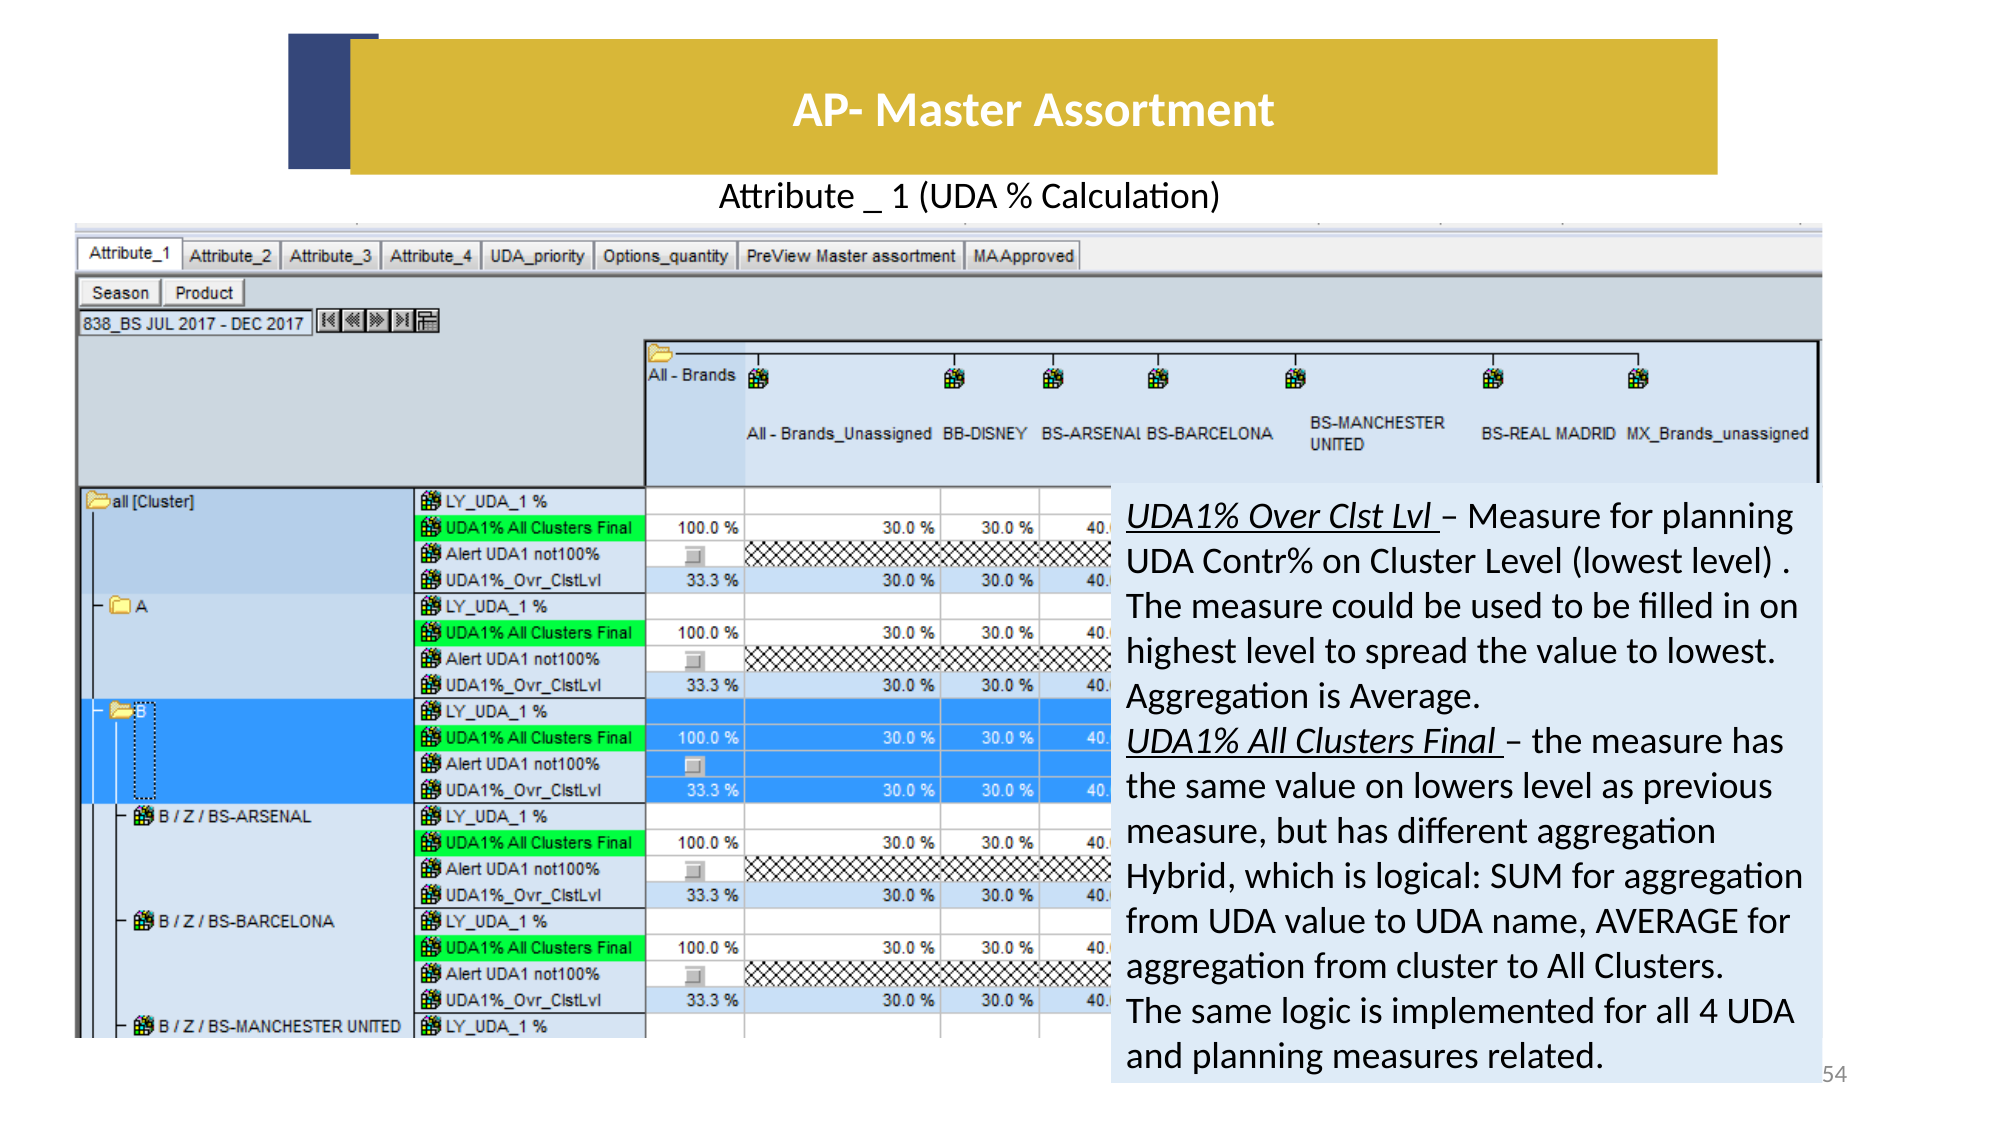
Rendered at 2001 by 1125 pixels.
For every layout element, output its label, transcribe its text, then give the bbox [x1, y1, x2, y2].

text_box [288, 33, 1718, 175]
slide_number 54 [1412, 1042, 1863, 1103]
text_box UDA1% Over Clst Lvl – Measure for planning UDA Contr% on Cluster Level (lowest level) . The measure could be used to be filled in on highest level to spread the value to lowest. Aggregation is Average. UDA1% All Clusters Final – the measure has the same value on lowers level as previous measure, but has different aggregation Hybrid, which is logical: SUM for aggregation from UDA value to UDA name, AVERAGE for aggregation from cluster to All Clusters. The same logic is implemented for all 4 UDA and planning measures related. [1111, 1038, 1823, 1083]
text_box Attribute _ 1 (UDA % Calculation) [704, 175, 1237, 223]
picture [74, 223, 1823, 1038]
